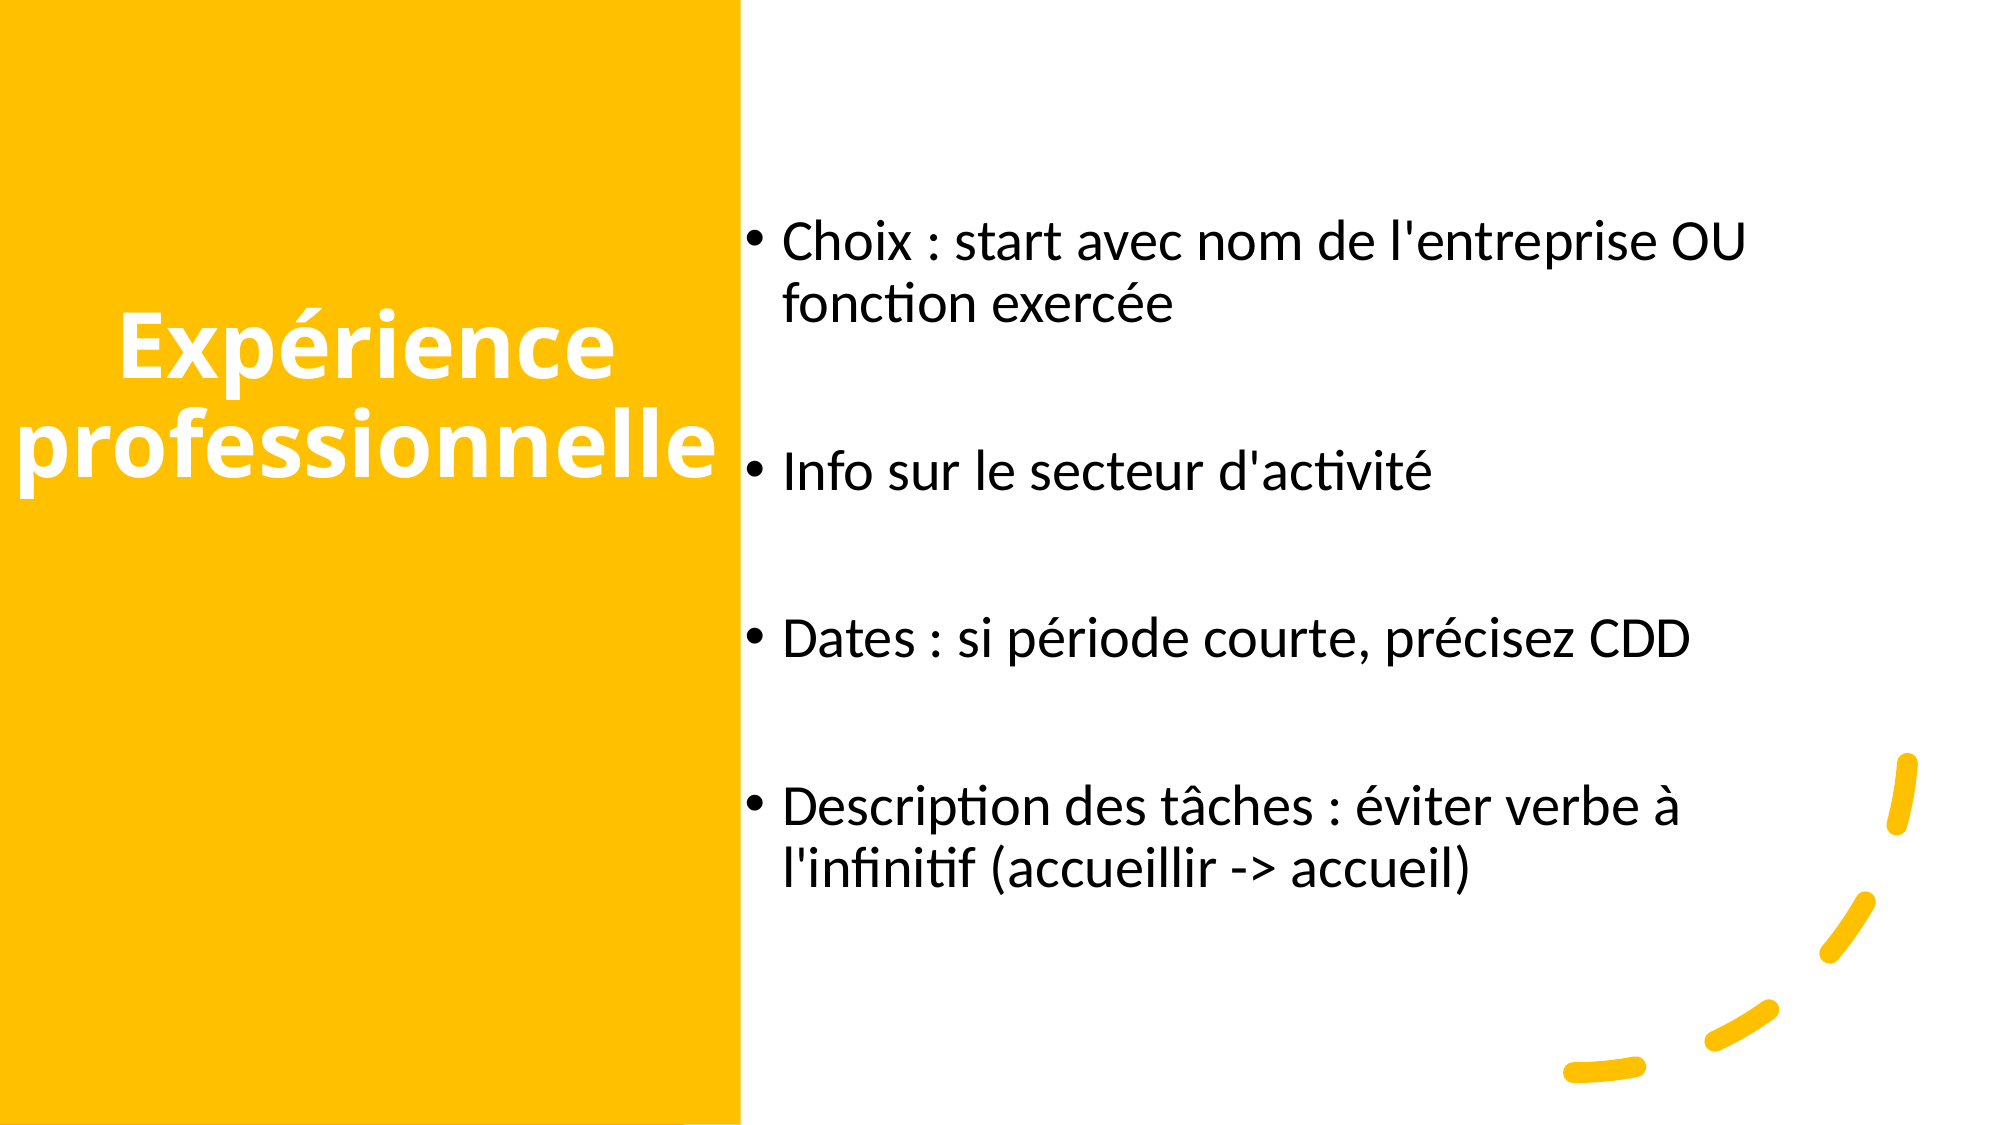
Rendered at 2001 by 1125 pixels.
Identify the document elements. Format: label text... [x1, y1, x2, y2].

title Expérience professionnelle [0, 0, 741, 1125]
text_box [1572, 1014, 1764, 1074]
list Choix : start avec nom de l'entreprise OU fonction exercée Info sur le secteur d'activité Dates : si période courte, précisez CDD Description des tâches : éviter verbe à l'infinitif (accueillir -> accueil) [729, 97, 1863, 1014]
text_box [1863, 737, 1909, 907]
text_box [741, 0, 2000, 1125]
